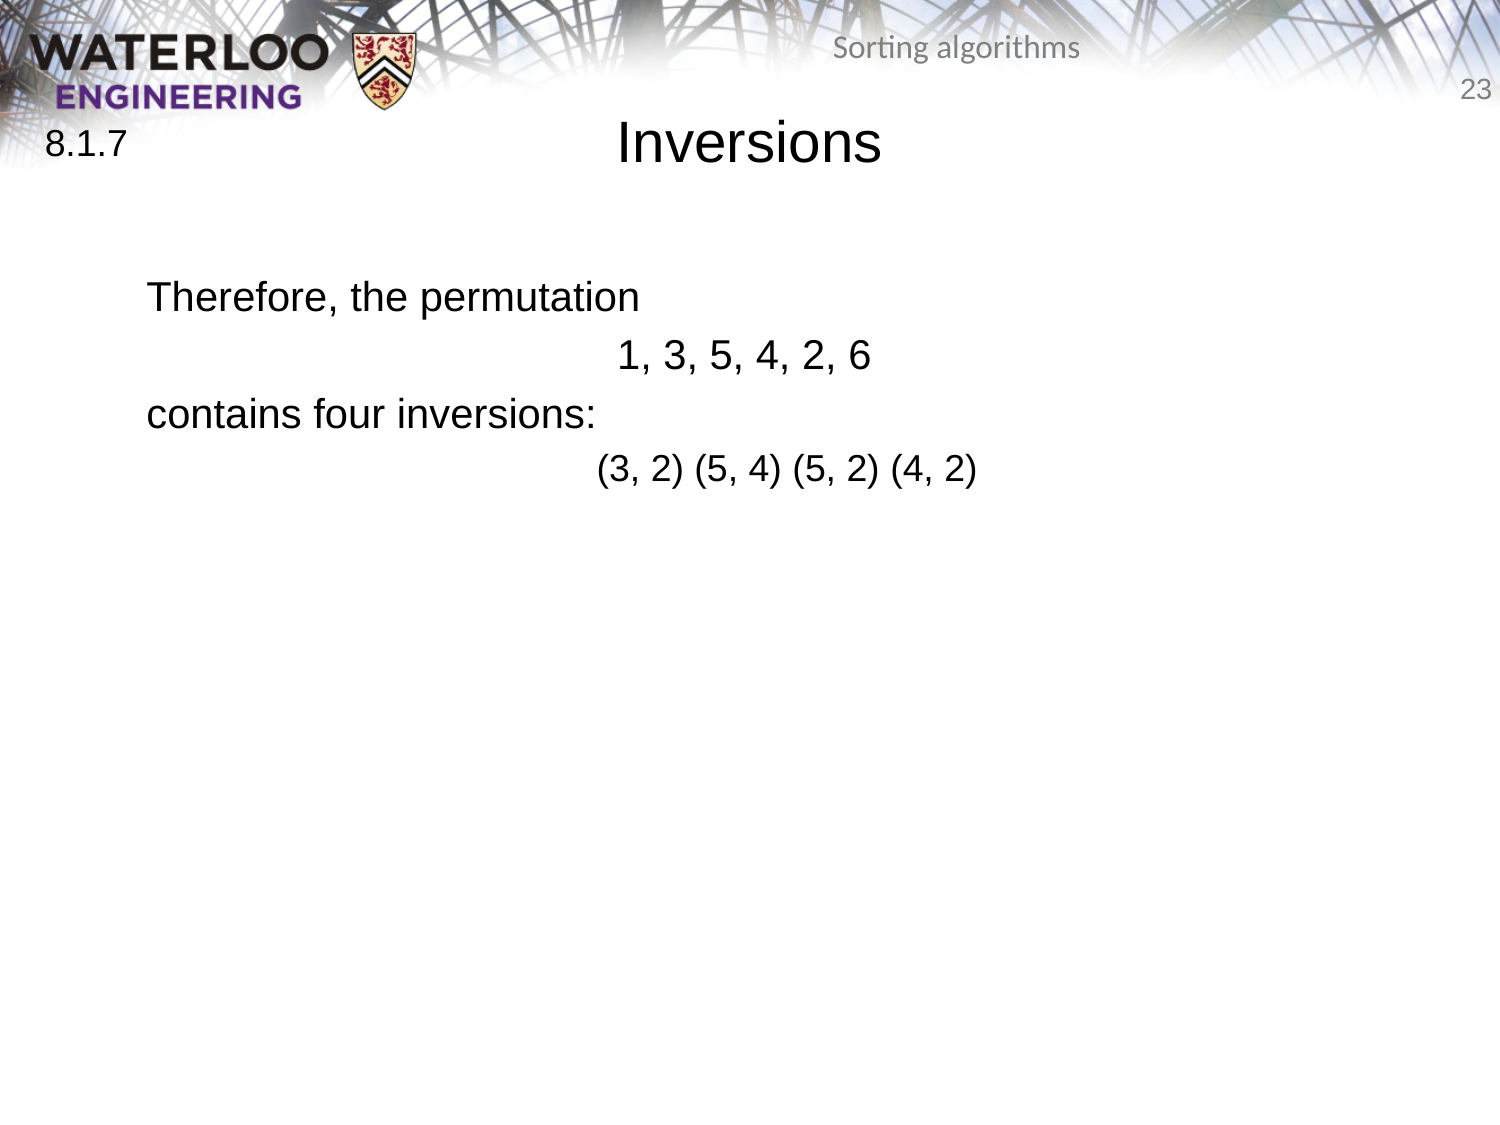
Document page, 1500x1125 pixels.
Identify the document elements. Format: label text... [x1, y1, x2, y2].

text_box 8.1.7 [30, 111, 143, 172]
title Inversions [74, 44, 1426, 233]
picture [0, 0, 1500, 1125]
list Therefore, the permutation 1, 3, 5, 4, 2, 6 contains four inversions: (3, 2) (5, 4) (5, 2) (4, 2) [74, 262, 1426, 1006]
